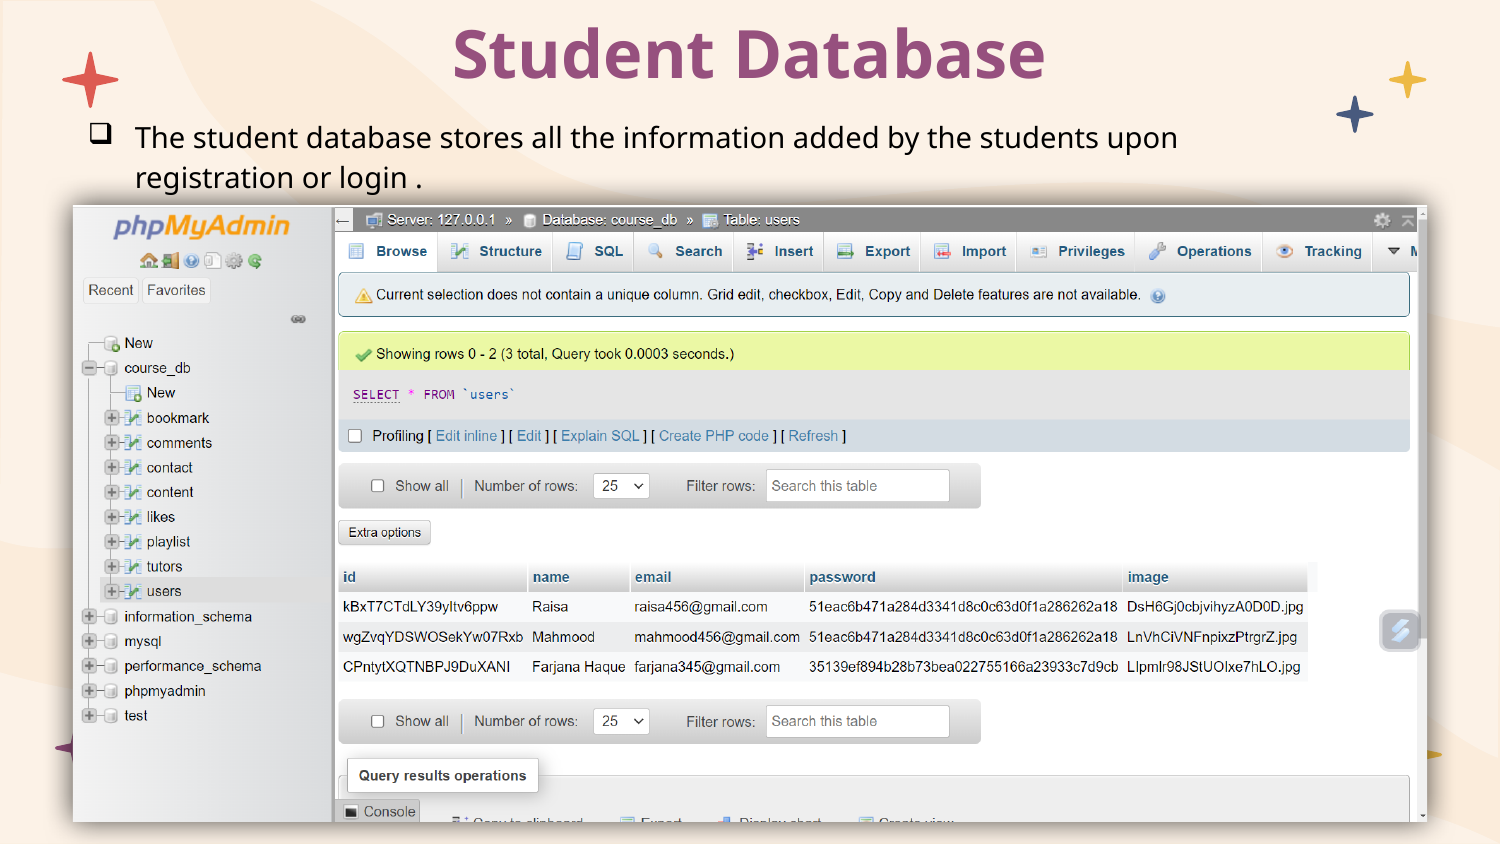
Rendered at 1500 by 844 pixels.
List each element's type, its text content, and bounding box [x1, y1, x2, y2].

table_header The student database stores all the information added by the students upon registration or login . [73, 110, 1240, 203]
picture [72, 204, 1428, 822]
table_header Student Database [250, 0, 1250, 106]
